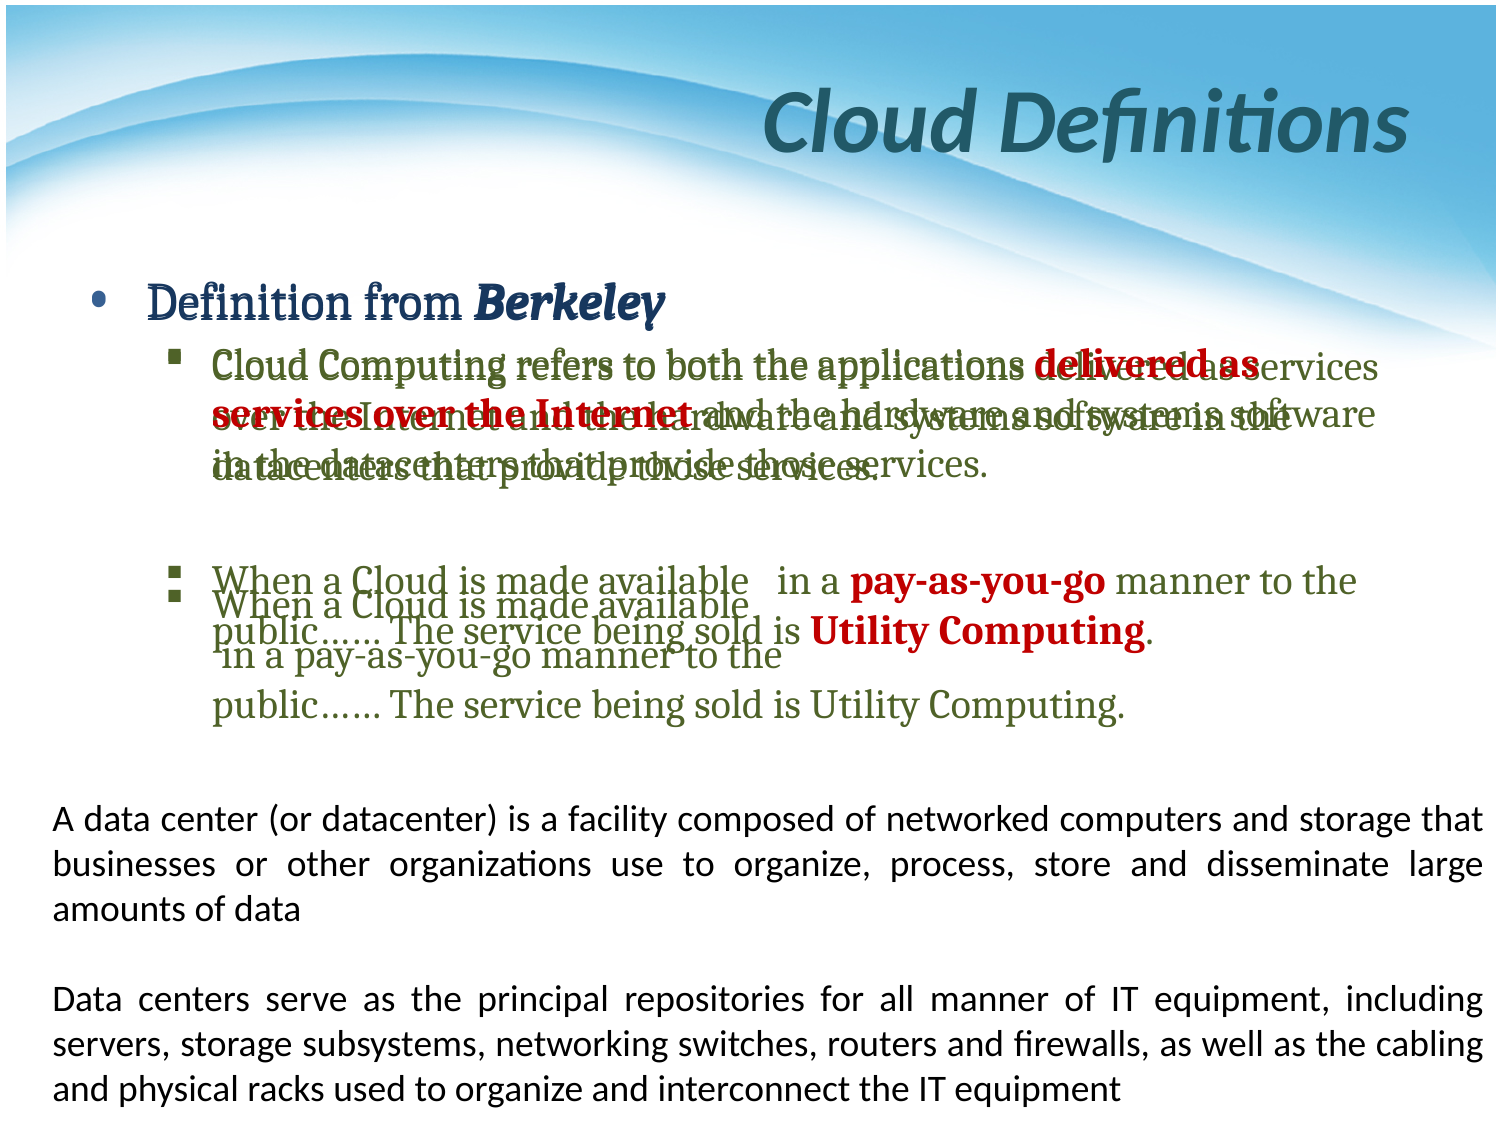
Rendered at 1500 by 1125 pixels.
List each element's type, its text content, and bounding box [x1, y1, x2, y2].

text_box Definition from Berkeley Cloud Computing refers to both the applications delivered as services over the Internet and the hardware and systems software in the datacenters that provide those services. When a Cloud is made available in a pay-as-you-go manner to the public…… The service being sold is Utility Computing. [74, 259, 1425, 786]
title Cloud Definitions [75, 45, 1425, 188]
text_box A data center (or datacenter) is a facility composed of networked computers and storage that businesses or other organizations use to organize, process, store and disseminate large amounts of data Data centers serve as the principal repositories for all manner of IT equipment, including servers, storage subsystems, networking switches, routers and firewalls, as well as the cabling and physical racks used to organize and interconnect the IT equipment [37, 786, 1500, 1117]
picture [0, 0, 1500, 1125]
